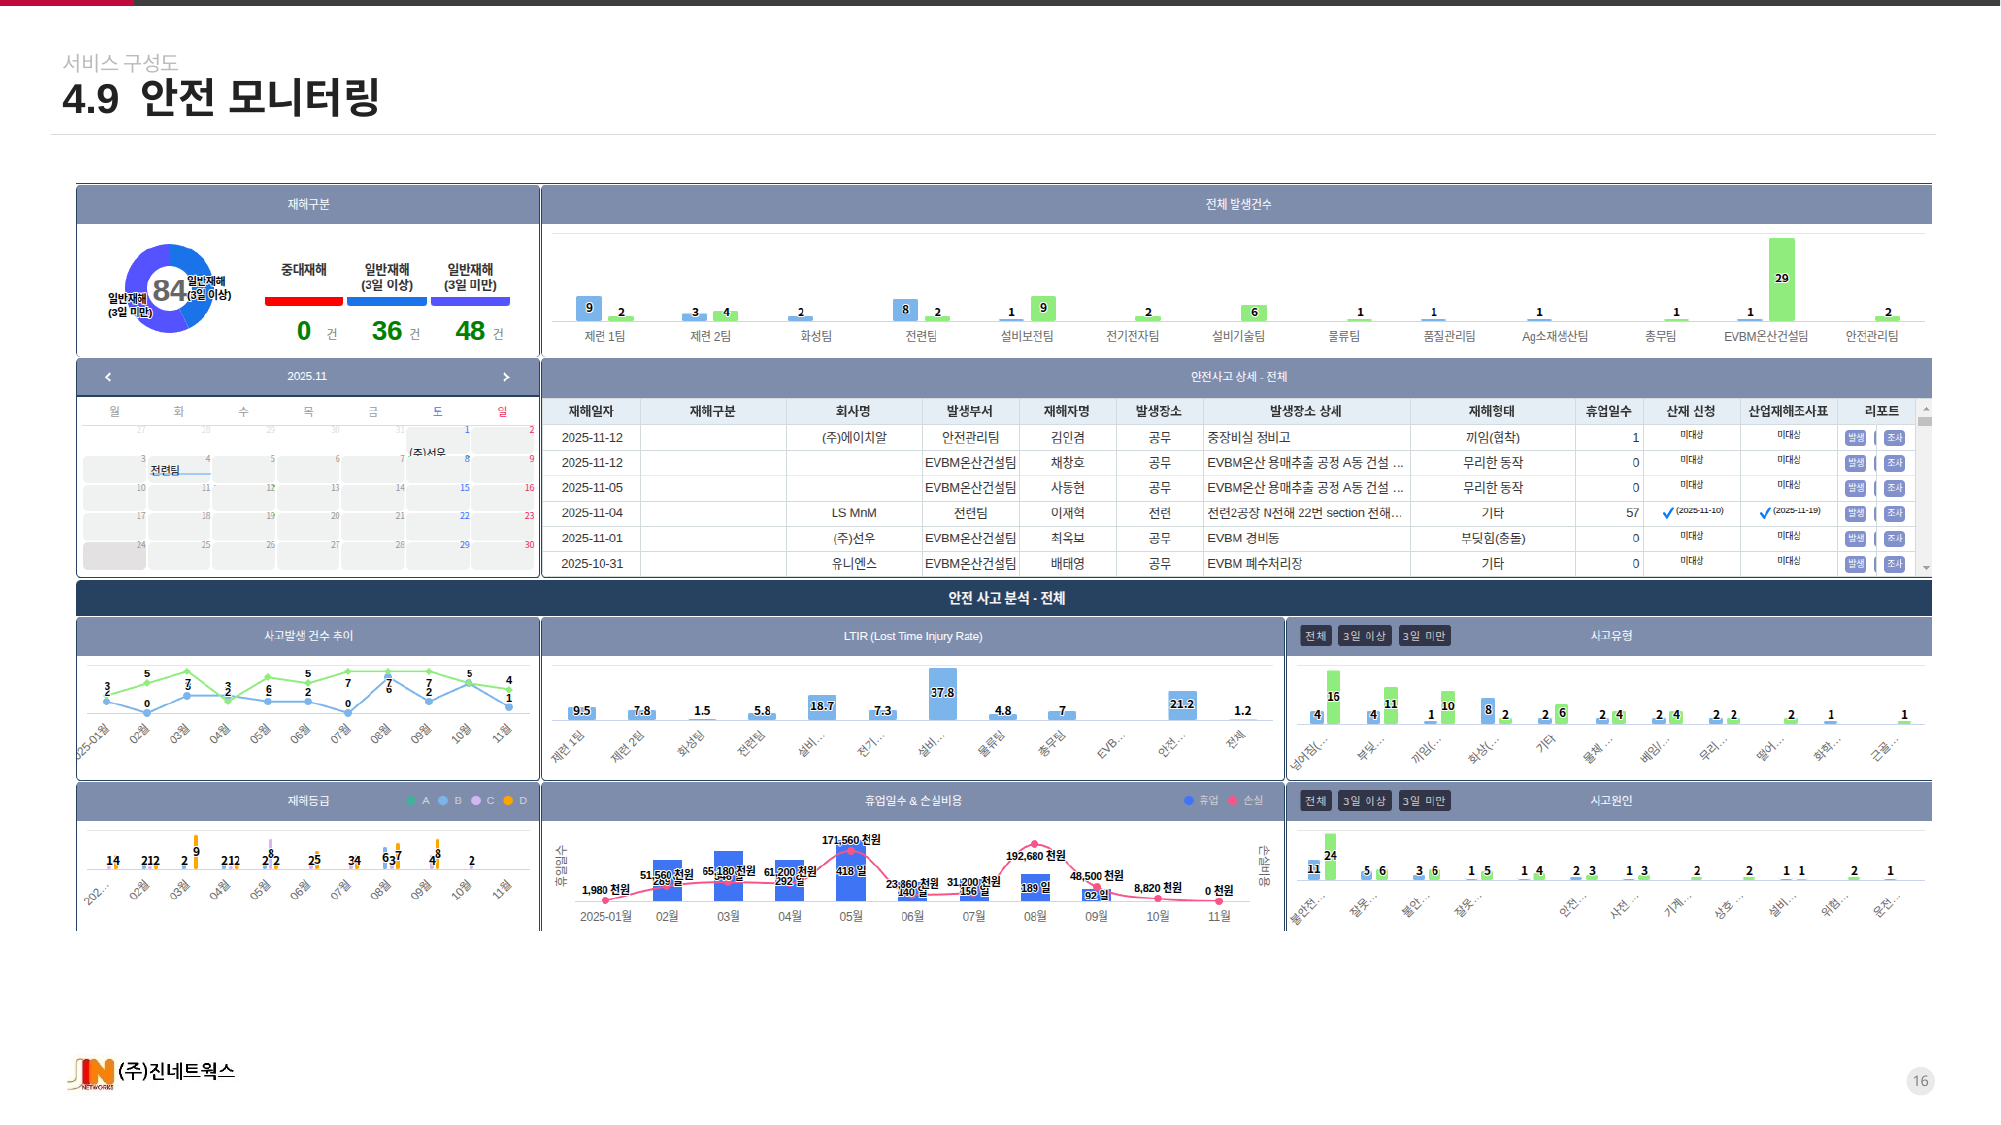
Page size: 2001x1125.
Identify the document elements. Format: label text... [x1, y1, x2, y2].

picture [72, 183, 1932, 931]
text_box 4.9 안전 모니터링 [62, 83, 1016, 134]
text_box 서비스 구성도 [62, 44, 516, 83]
picture [67, 1054, 269, 1096]
